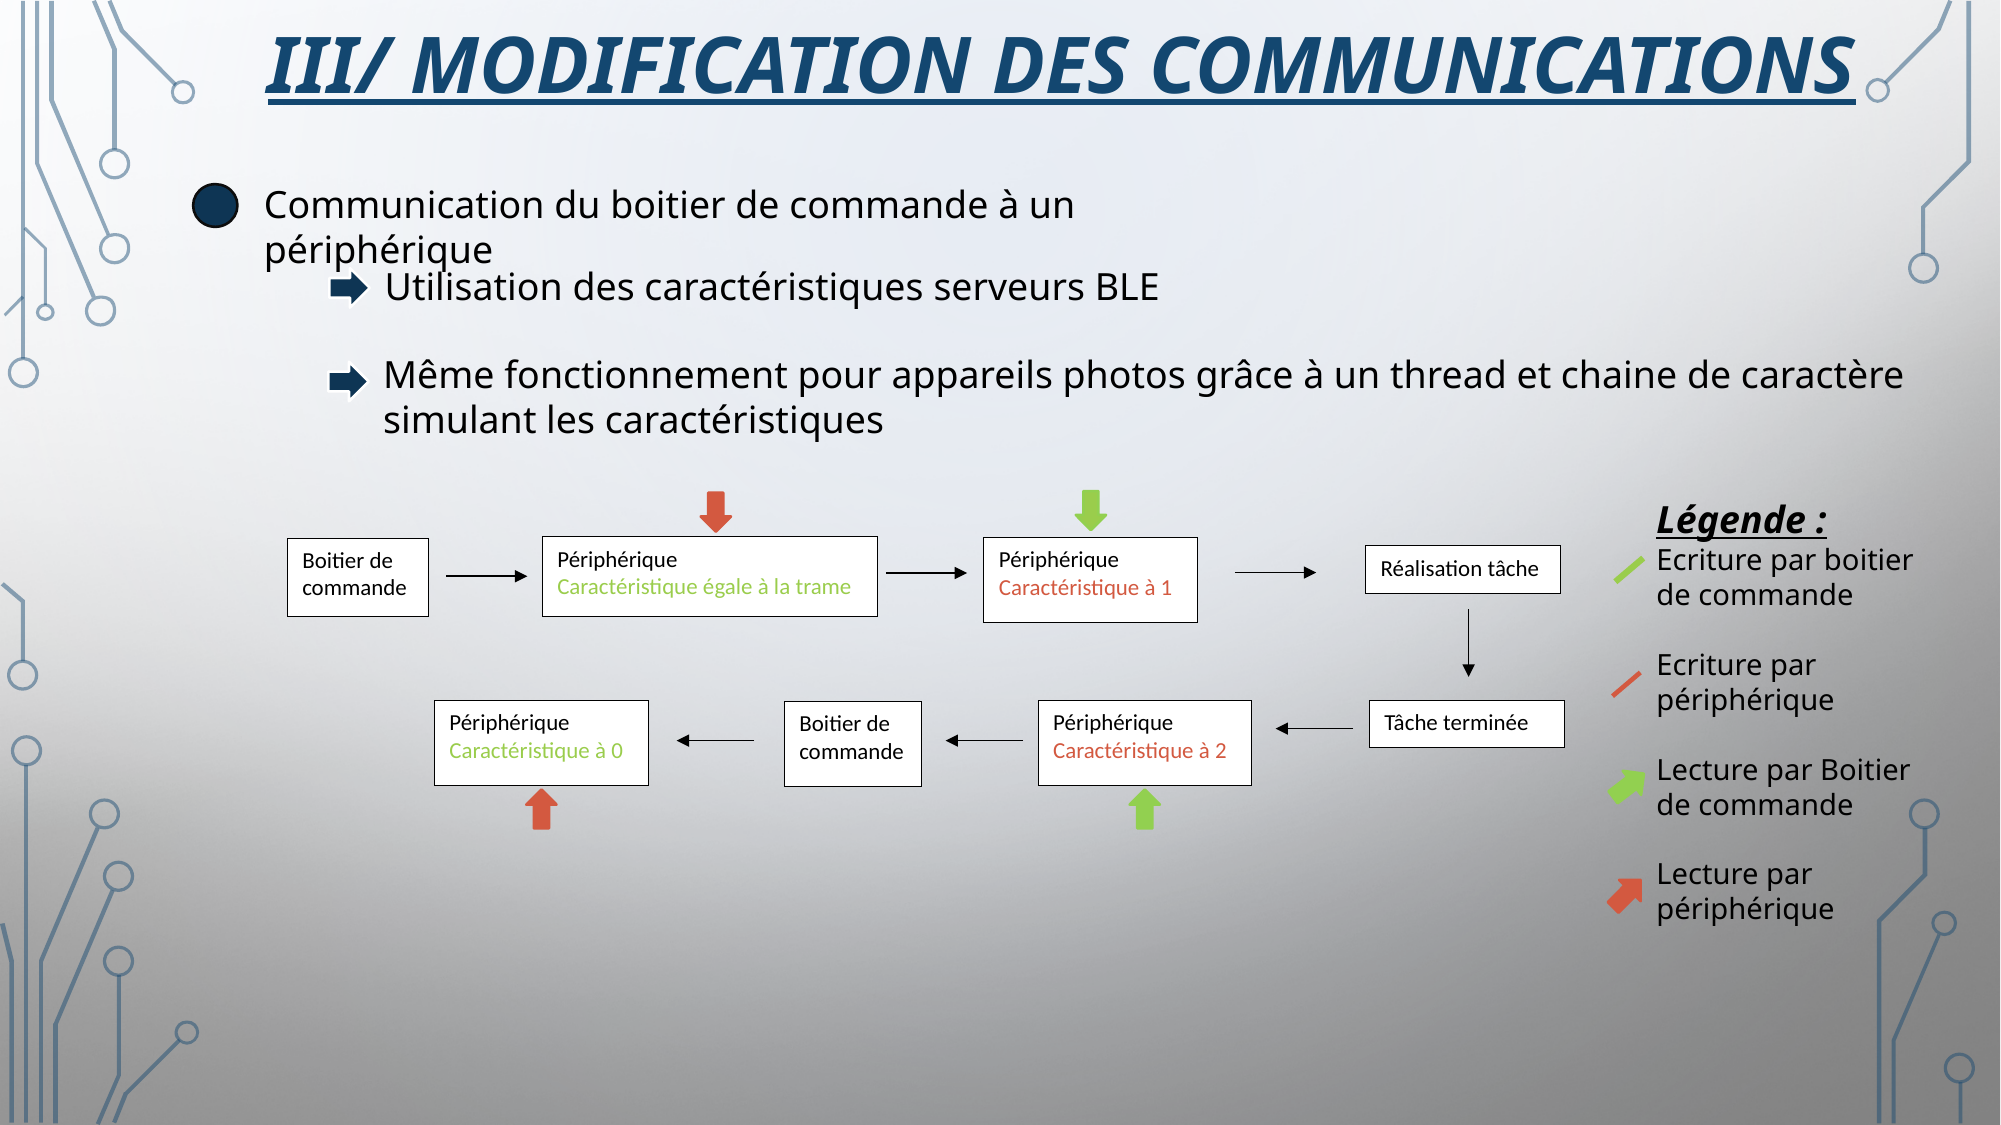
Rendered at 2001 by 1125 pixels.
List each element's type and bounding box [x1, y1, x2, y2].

text_box [1863, 0, 1976, 1124]
text_box [0, 0, 201, 1125]
text_box [1615, 557, 1644, 583]
text_box [1612, 672, 1641, 697]
picture [201, 0, 2000, 1125]
